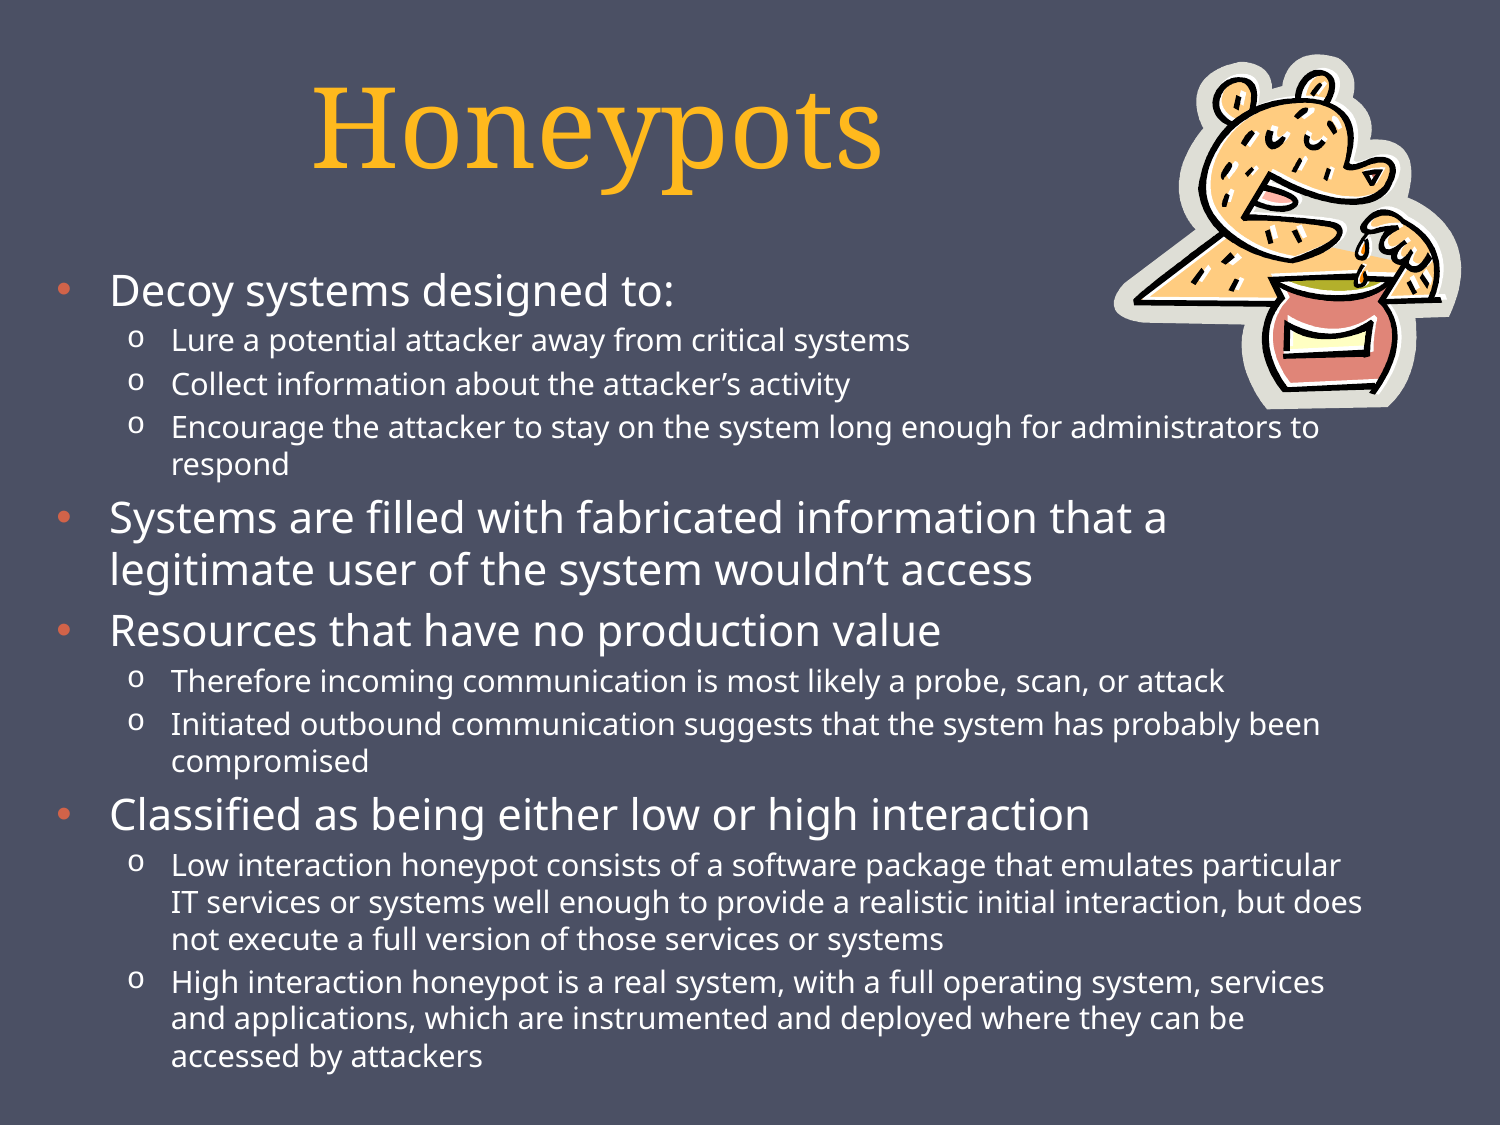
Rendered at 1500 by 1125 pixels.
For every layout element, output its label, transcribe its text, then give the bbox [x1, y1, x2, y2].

title Honeypots [2, 0, 1194, 199]
picture [1112, 49, 1466, 414]
list Decoy systems designed to: Lure a potential attacker away from critical systems Collect information about the attacker’s activity Encourage the attacker to stay on the system long enough for administrators to respond Systems are filled with fabricated information that a legitimate user of the system wouldn’t access Resources that have no production value Therefore incoming communication is most likely a probe, scan, or attack Initiated outbound communication suggests that the system has probably been compromised Classified as being either low or high interaction Low interaction honeypot consists of a software package that emulates particular IT services or systems well enough to provide a realistic initial interaction, but does not execute a full version of those services or systems High interaction honeypot is a real system, with a full operating system, services and applications, which are instrumented and deployed where they can be accessed by attackers [41, 255, 1392, 1083]
